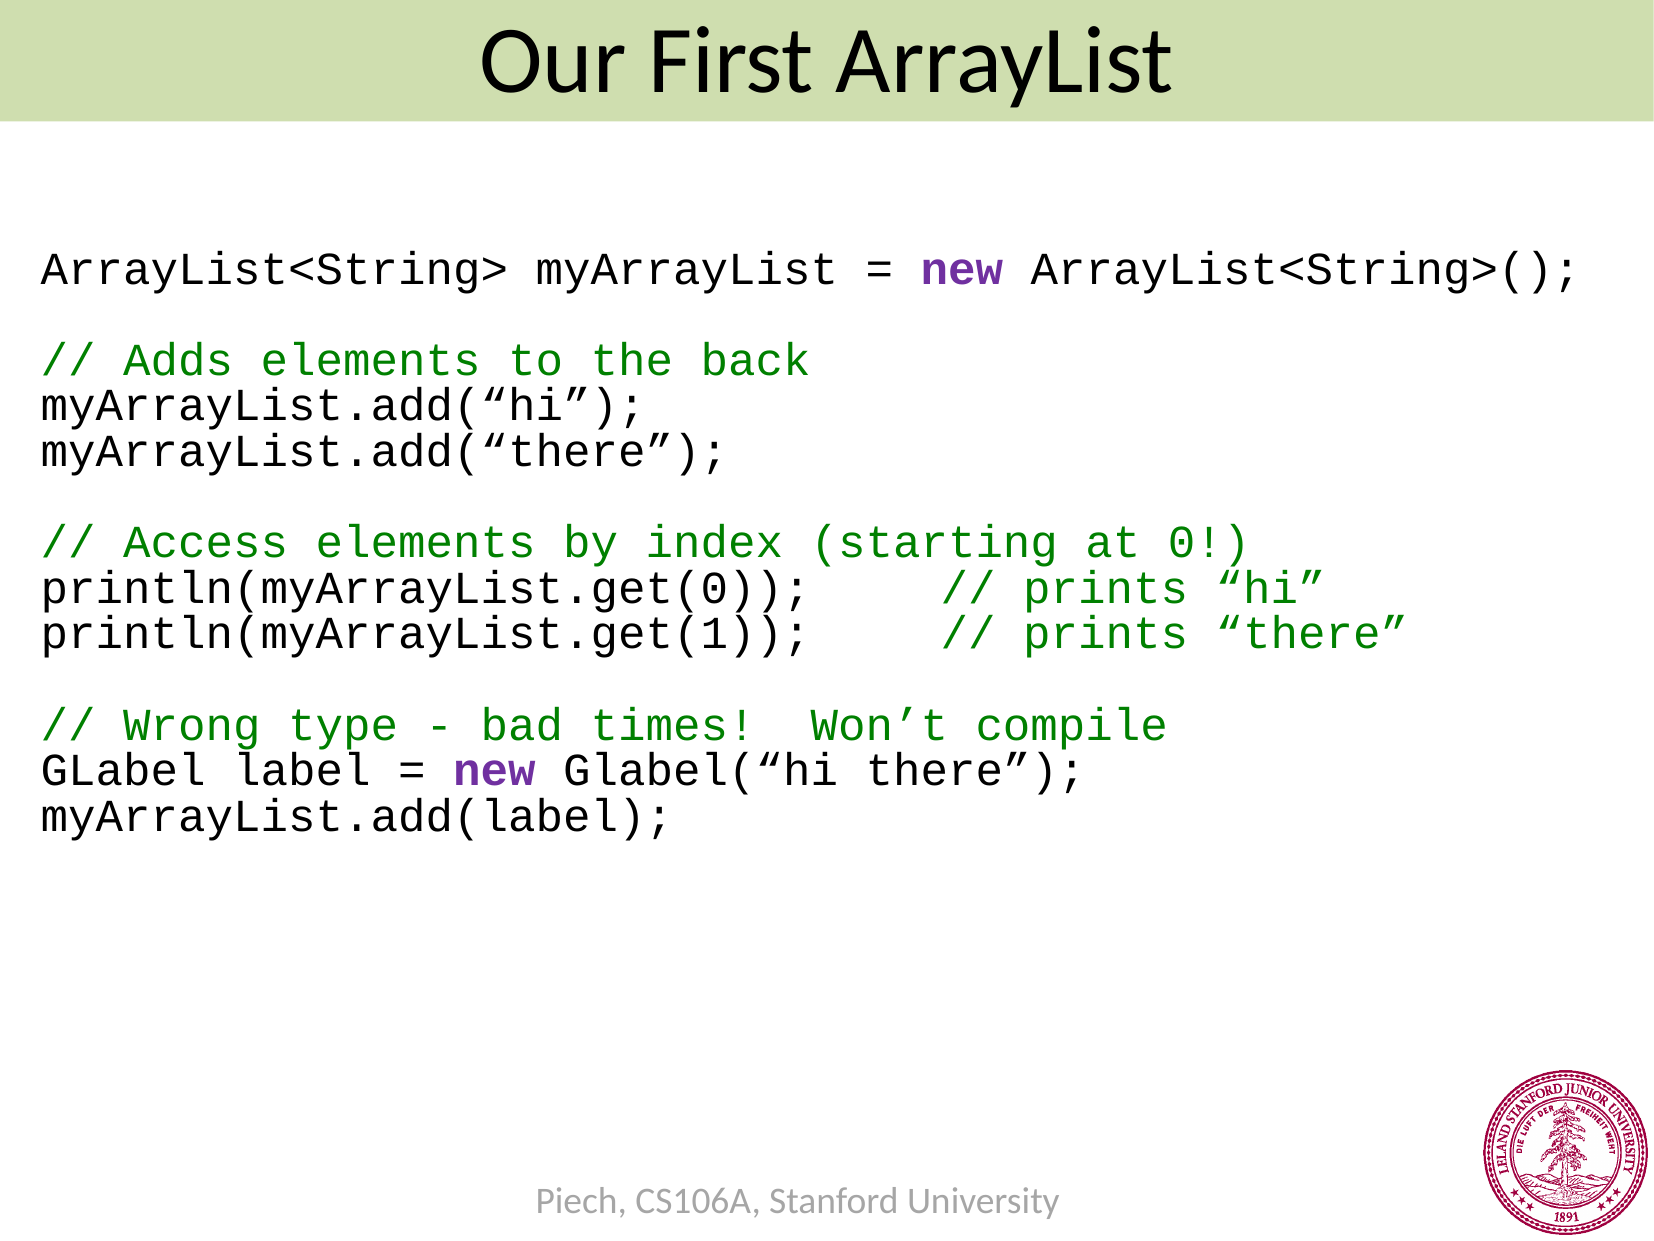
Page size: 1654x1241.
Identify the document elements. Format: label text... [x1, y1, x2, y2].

text_box Our First ArrayList [0, 0, 1654, 122]
text_box ArrayList<String> myArrayList = new ArrayList<String>(); // Adds elements to the back myArrayList.add(“hi”); myArrayList.add(“there”); // Access elements by index (starting at 0!) println(myArrayList.get(0)); // prints “hi” println(myArrayList.get(1)); // prints “there” // Wrong type - bad times! Won’t compile GLabel label = new Glabel(“hi there”); myArrayList.add(label); [25, 232, 1628, 933]
picture [1483, 1070, 1648, 1235]
